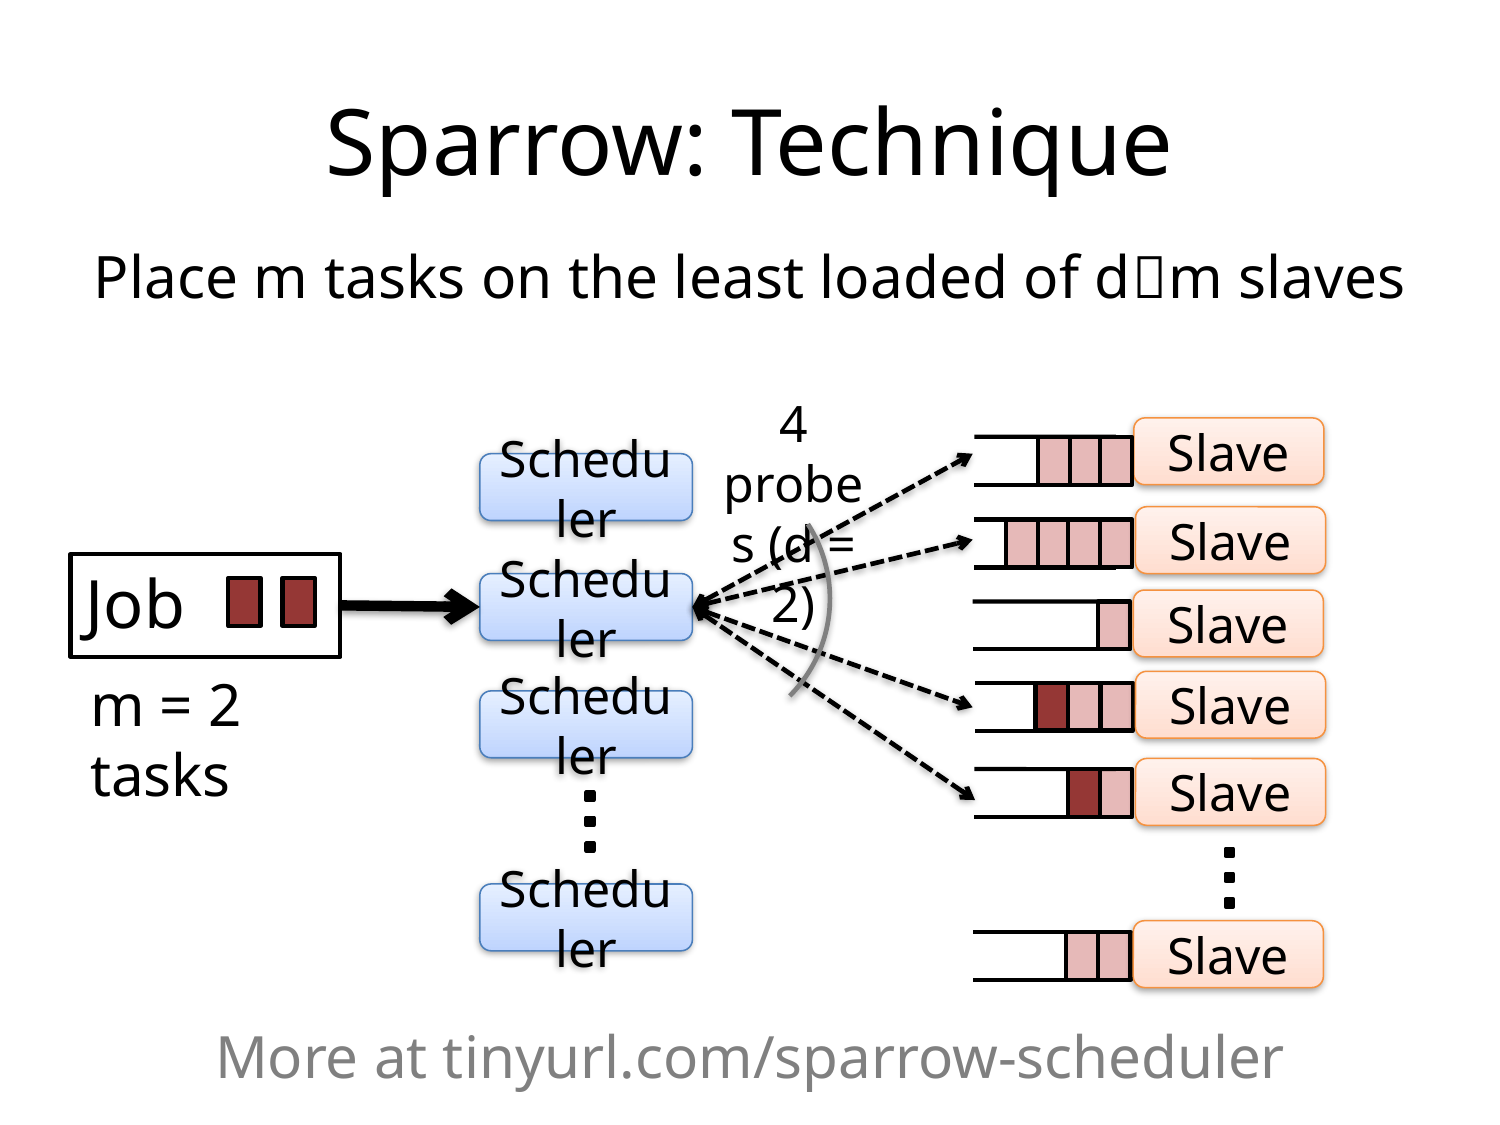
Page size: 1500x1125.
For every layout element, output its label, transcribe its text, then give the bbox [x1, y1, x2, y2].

text_box [1036, 444, 1072, 484]
text_box Slave [1134, 670, 1327, 739]
text_box [1102, 435, 1134, 487]
text_box [1096, 599, 1128, 651]
text_box [1066, 778, 1102, 816]
text_box Slave [1133, 417, 1325, 486]
text_box Slave [1132, 589, 1325, 658]
text_box Slave [1134, 505, 1327, 575]
text_box Scheduler [478, 572, 686, 642]
text_box Slave [1134, 757, 1327, 827]
text_box Scheduler [478, 452, 689, 522]
title Sparrow: Technique [75, 45, 1425, 230]
text_box 4 probes (d = 2) [698, 383, 890, 452]
text_box [1070, 692, 1103, 729]
text_box [1040, 527, 1070, 566]
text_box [1225, 848, 1234, 907]
text_box Scheduler [478, 883, 694, 952]
text_box [1064, 940, 1100, 978]
text_box Job [68, 552, 342, 659]
text_box m = 2 tasks [73, 658, 342, 737]
text_box [1033, 692, 1070, 729]
text_box [1102, 517, 1131, 569]
text_box [1072, 444, 1102, 483]
text_box [1004, 527, 1040, 566]
text_box More at tinyurl.com/sparrow-scheduler [73, 1010, 1427, 1119]
text_box Scheduler [478, 690, 687, 759]
text_box [1103, 681, 1131, 733]
list Place m tasks on the least loaded of dm slaves [73, 230, 1427, 340]
text_box [1070, 527, 1102, 565]
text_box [692, 539, 973, 605]
text_box [226, 576, 263, 628]
text_box [1102, 767, 1131, 819]
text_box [692, 453, 973, 539]
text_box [692, 606, 976, 801]
text_box [280, 576, 317, 628]
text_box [585, 792, 594, 851]
text_box [1100, 930, 1128, 982]
text_box Slave [1132, 919, 1325, 989]
